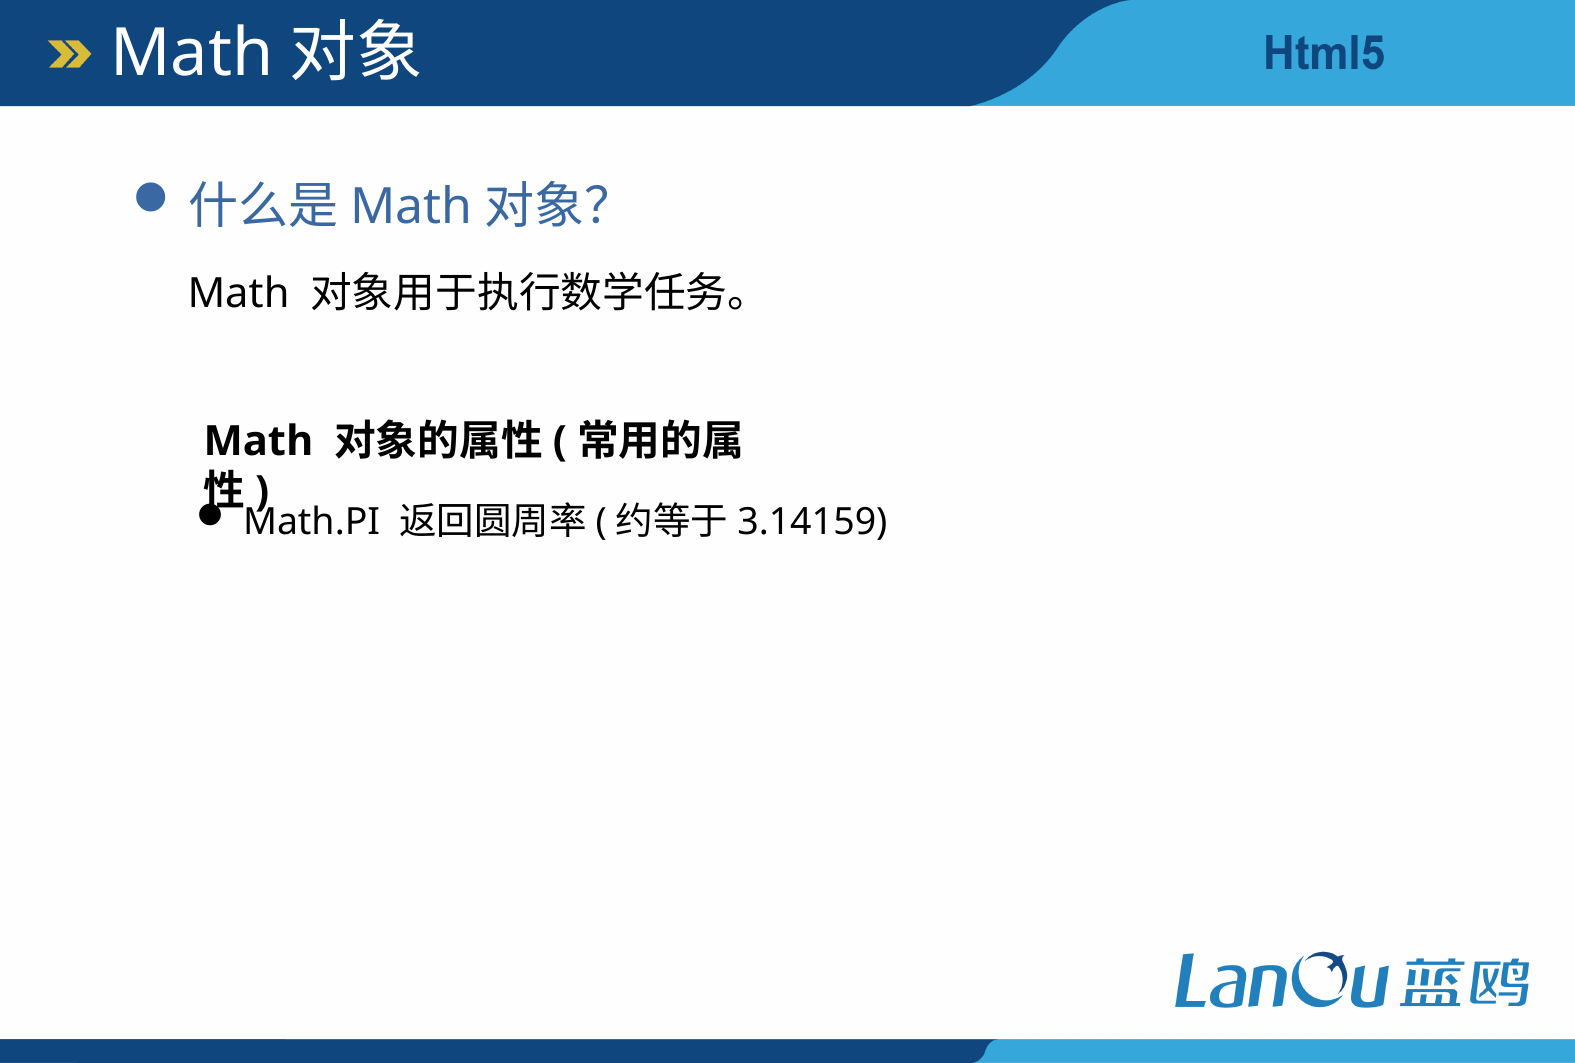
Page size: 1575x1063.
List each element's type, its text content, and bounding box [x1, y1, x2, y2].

text_box Math.PI 返回圆周率(约等于3.14159) [188, 489, 896, 550]
text_box 什么是Math对象？ [124, 166, 642, 242]
text_box Math对象 [102, 1, 431, 97]
picture [0, 0, 1575, 1063]
text_box Math 对象的属性(常用的属性) [188, 406, 813, 489]
text_box Math 对象用于执行数学任务。 [172, 257, 1073, 323]
